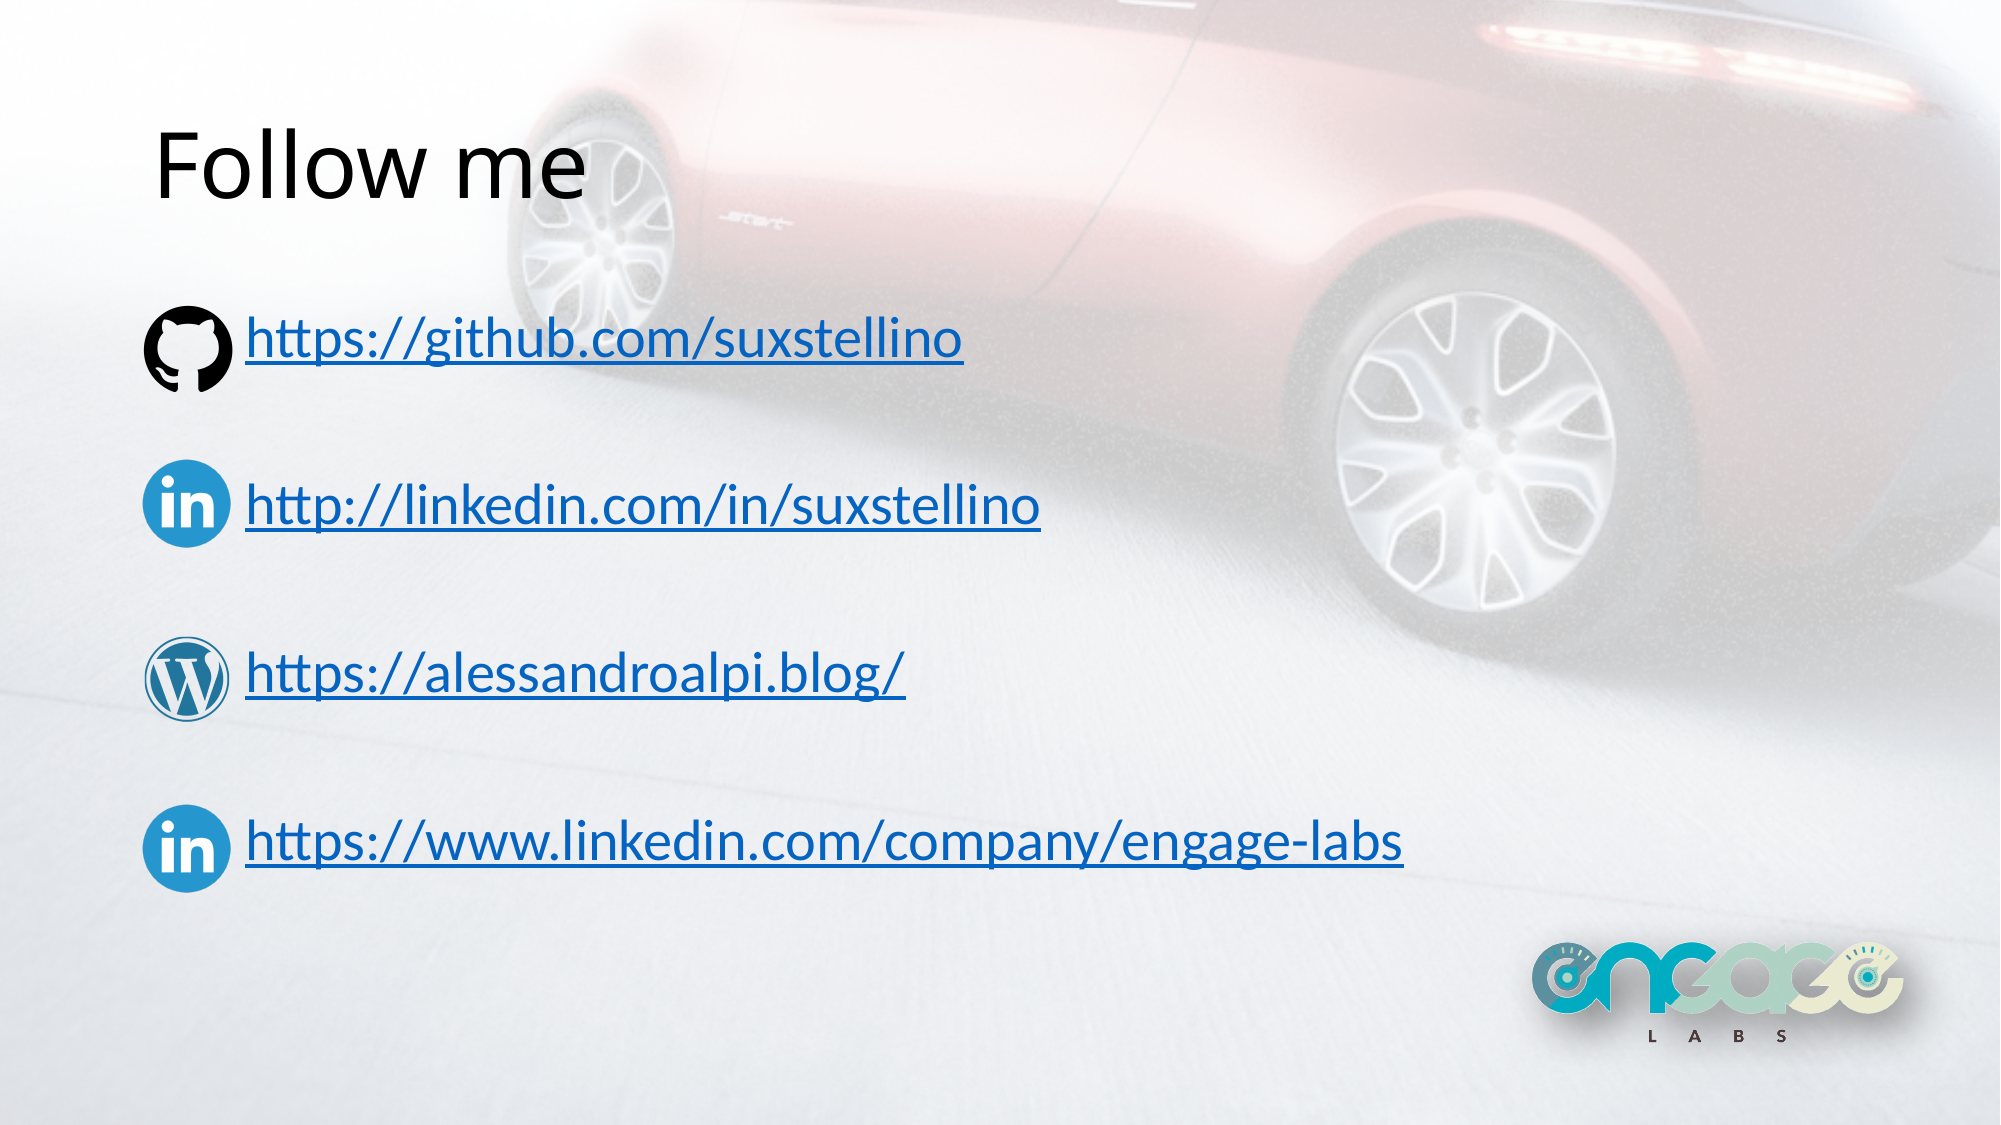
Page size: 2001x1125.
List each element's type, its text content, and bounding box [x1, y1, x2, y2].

list https://github.com/suxstellino http://linkedin.com/in/suxstellino https://alessandroalpi.blog/ https://www.linkedin.com/company/engage-labs [137, 299, 1863, 1014]
picture [127, 444, 246, 563]
picture [127, 622, 246, 730]
title Follow me [137, 59, 1863, 278]
picture [127, 789, 246, 908]
picture [1469, 890, 1966, 1100]
picture [137, 299, 246, 408]
